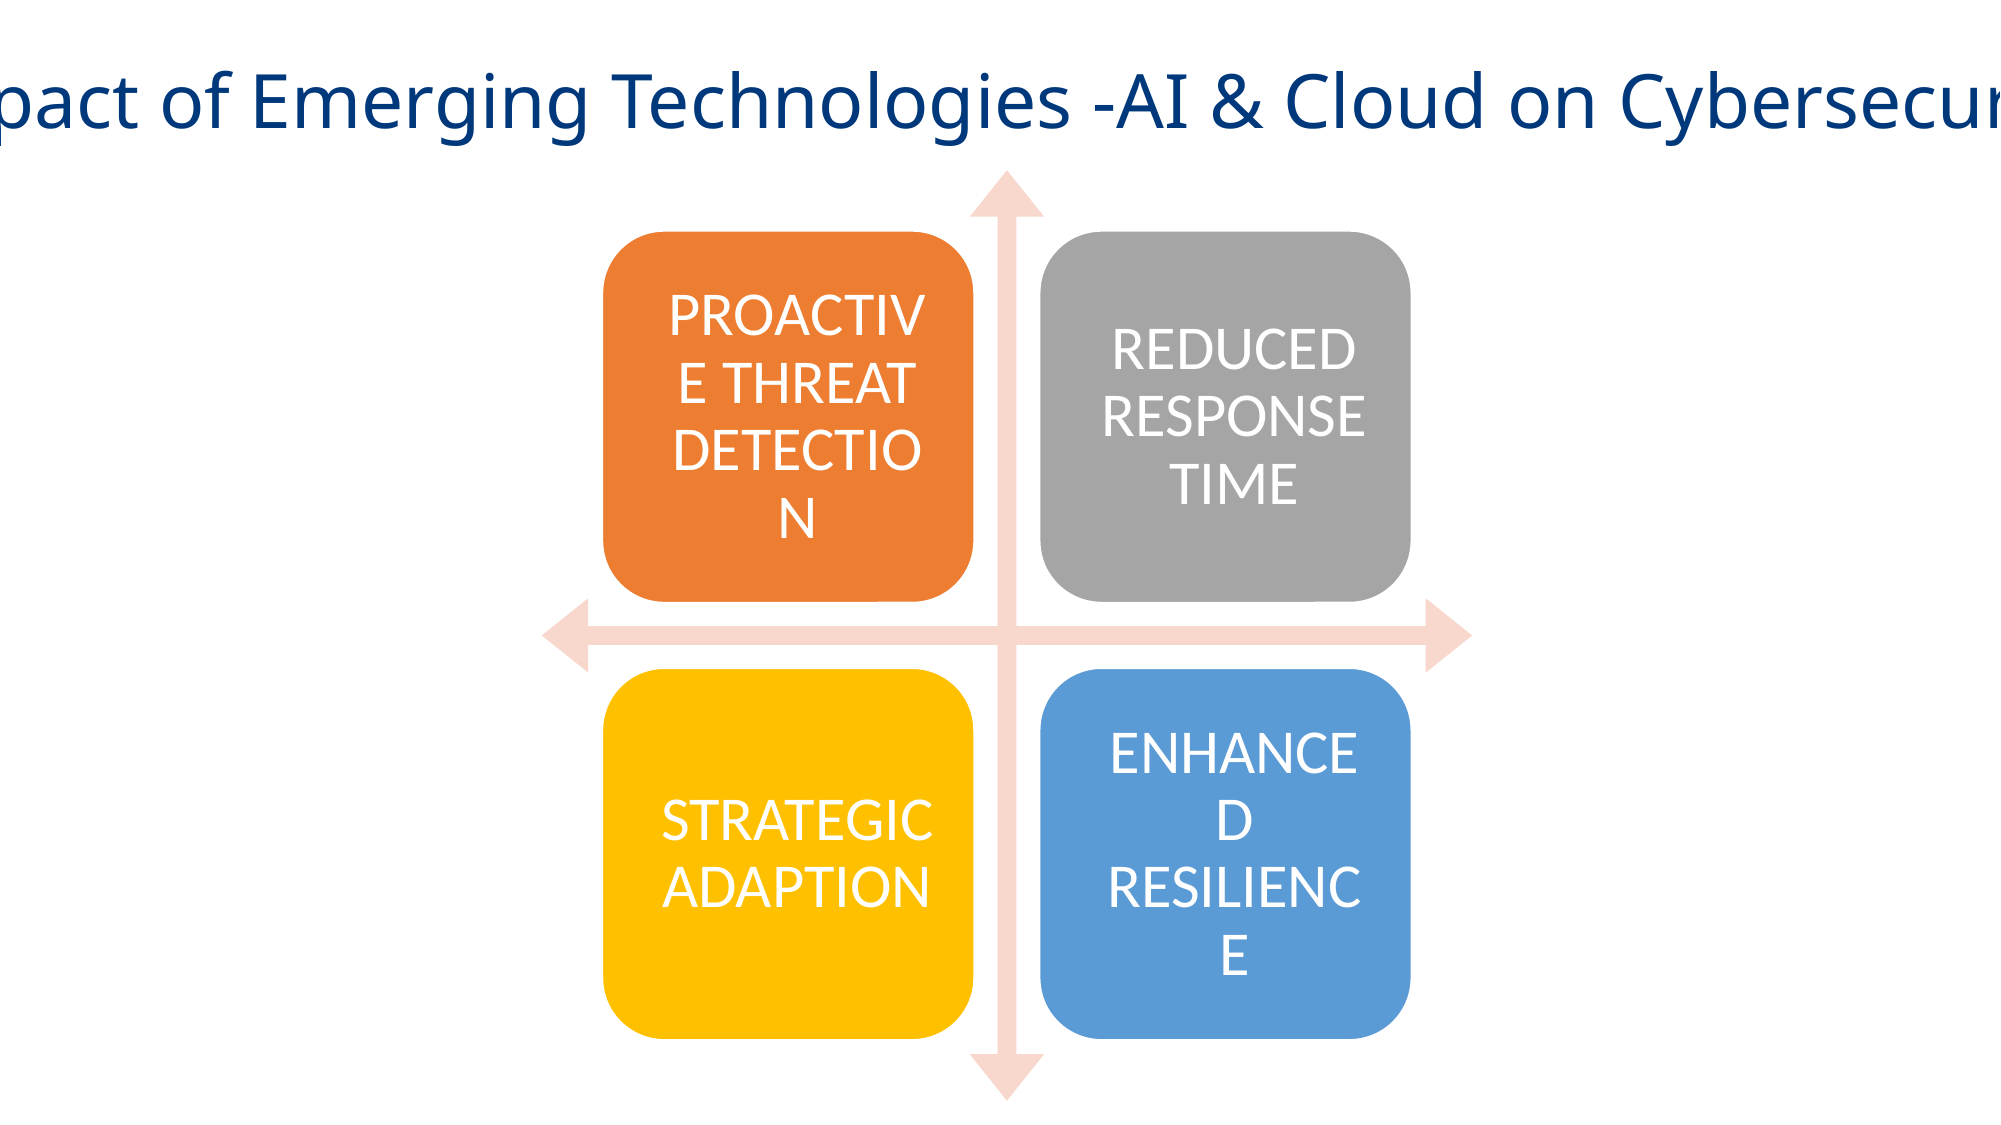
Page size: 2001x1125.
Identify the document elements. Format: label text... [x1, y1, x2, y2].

text_box Impact of Emerging Technologies -AI & Cloud on Cybersecurity [0, 45, 2000, 151]
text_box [133, 170, 1881, 1101]
